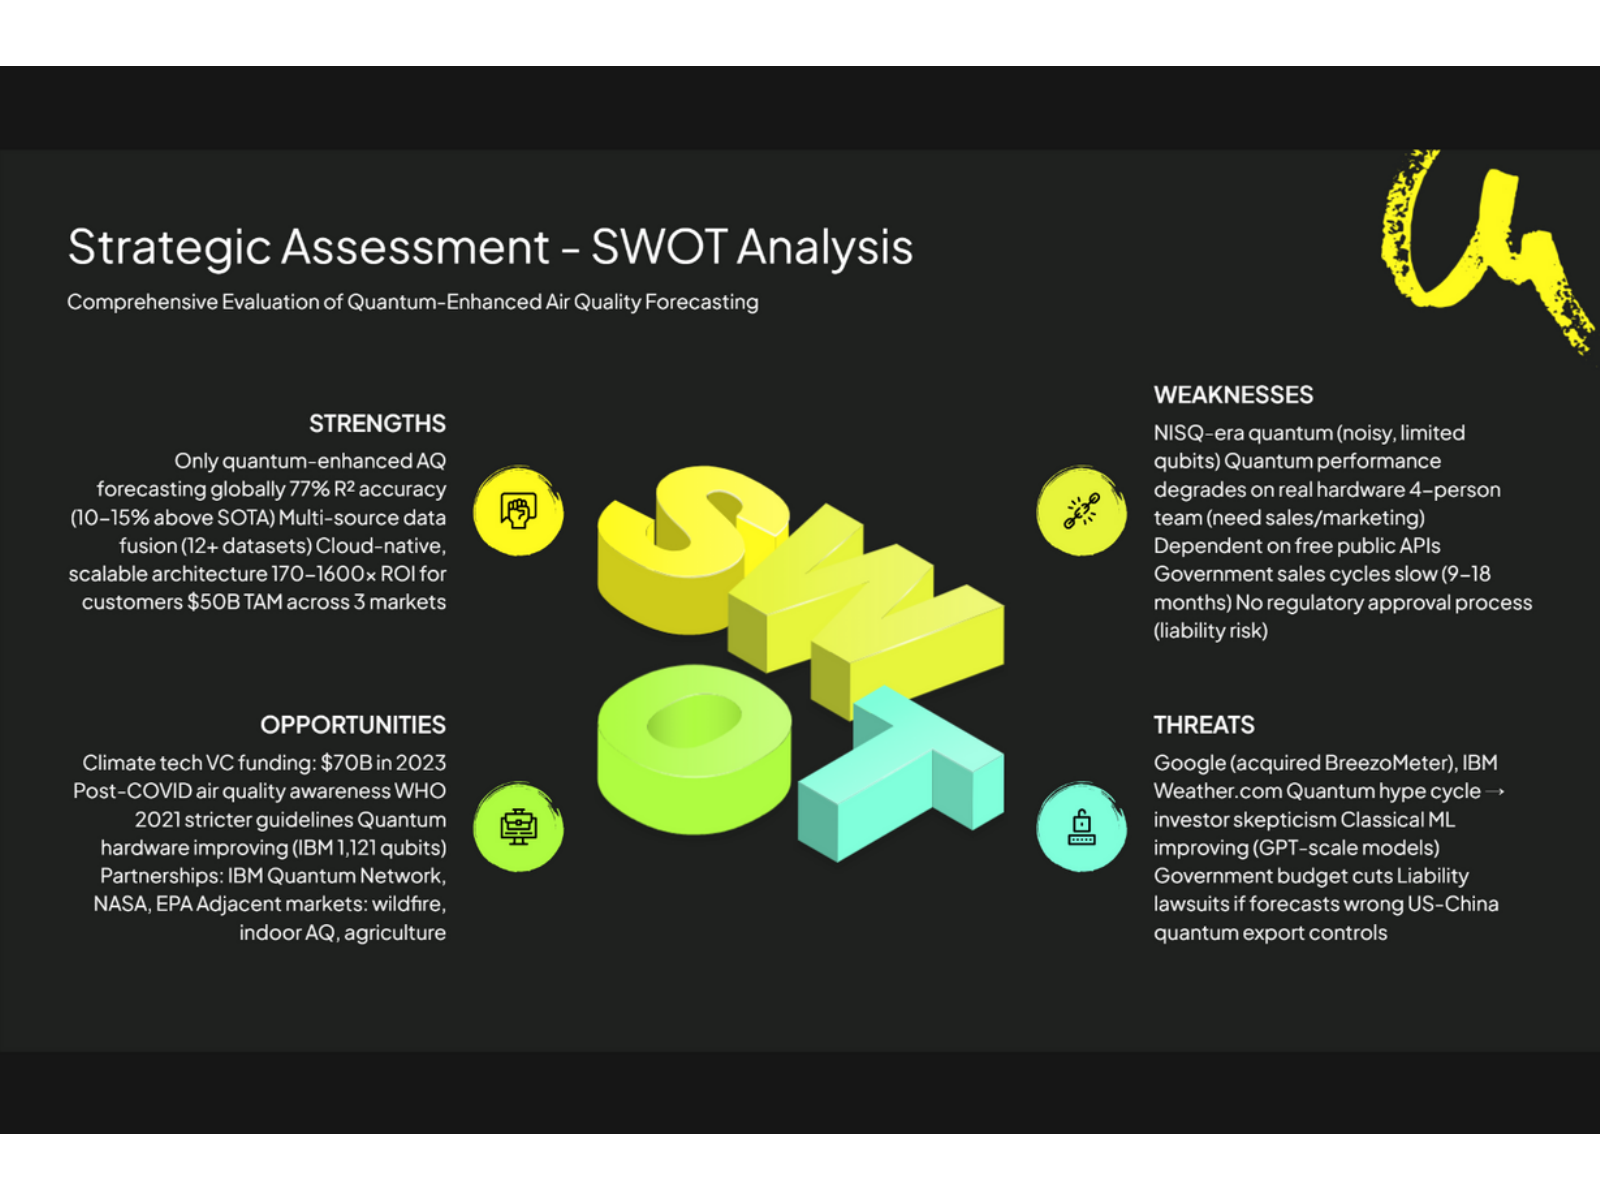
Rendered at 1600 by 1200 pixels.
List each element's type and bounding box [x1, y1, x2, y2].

text_box [0, 66, 1600, 1134]
